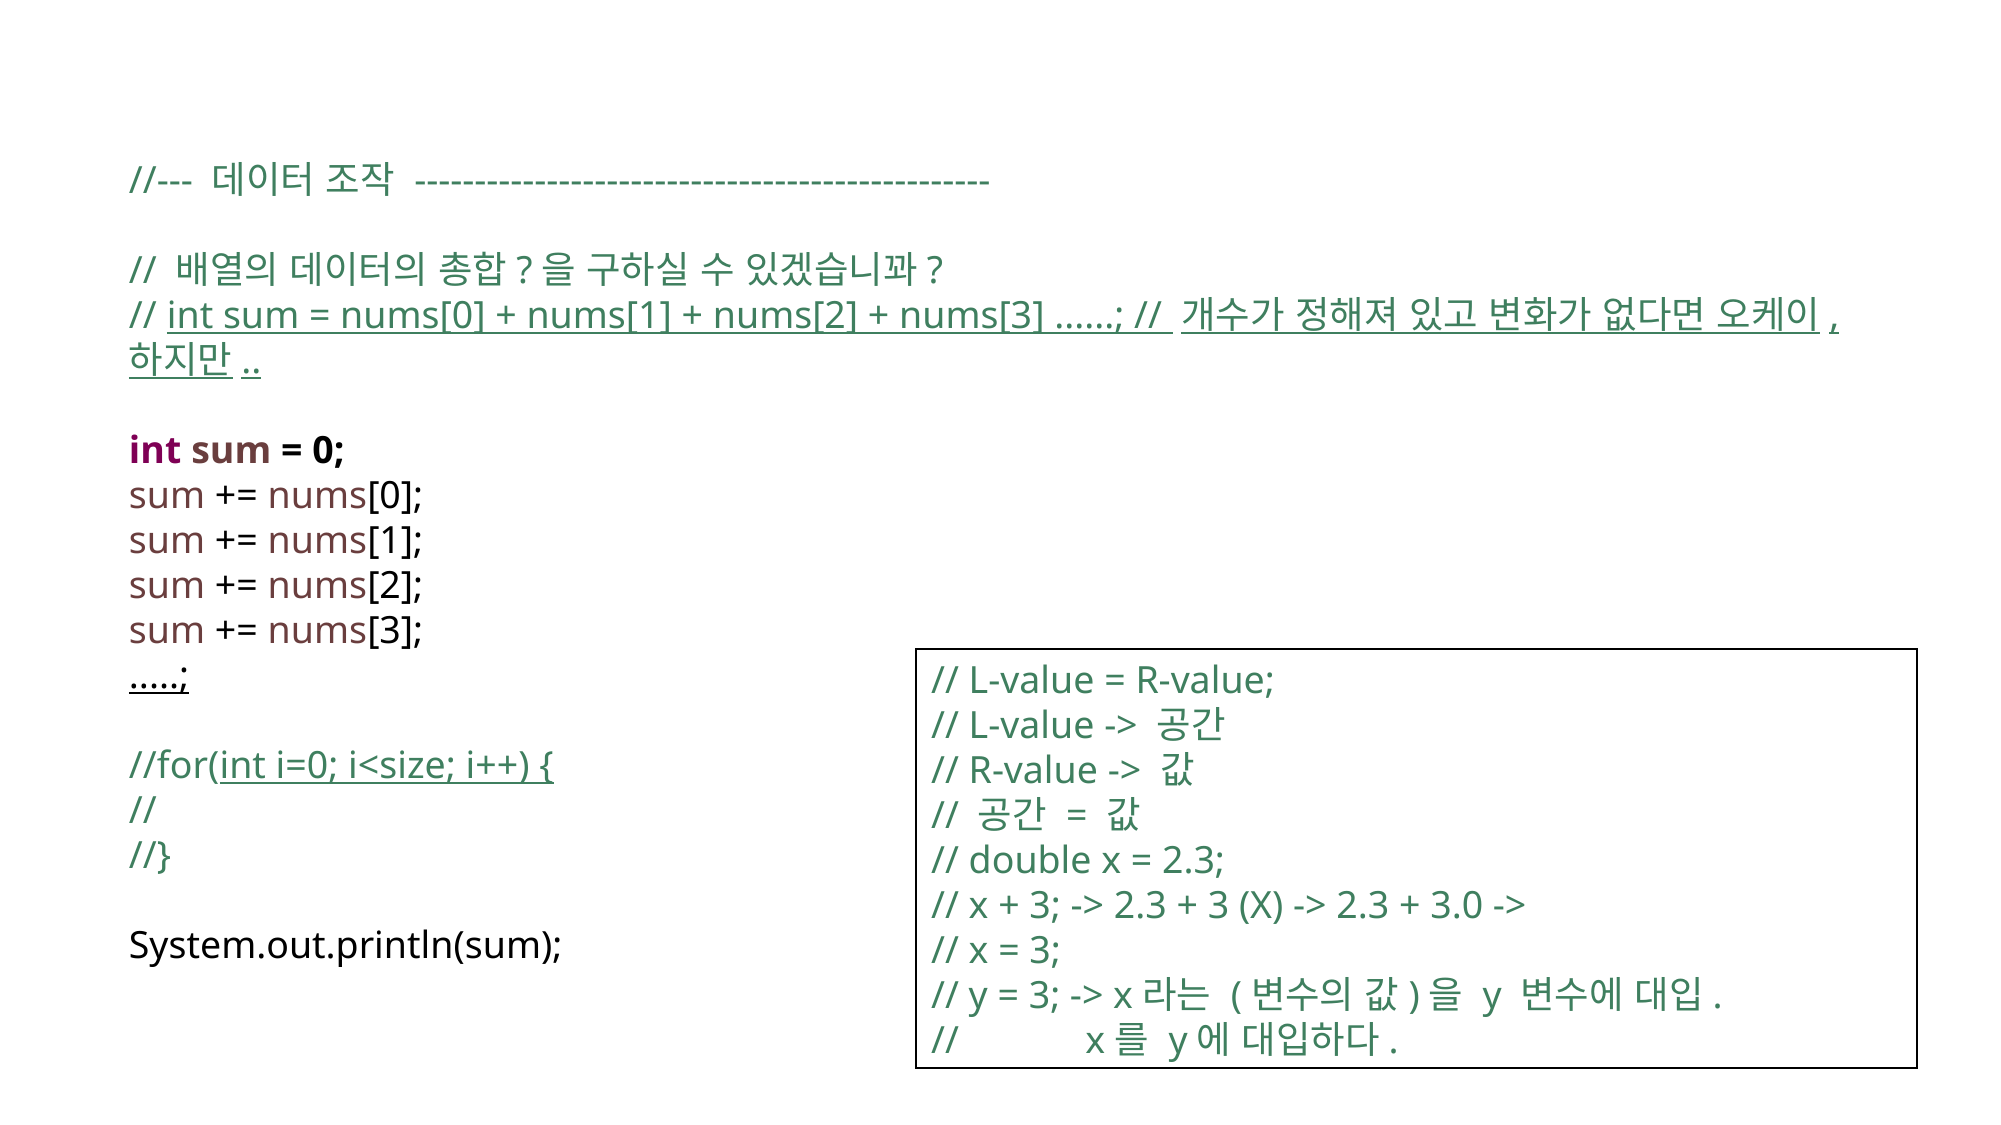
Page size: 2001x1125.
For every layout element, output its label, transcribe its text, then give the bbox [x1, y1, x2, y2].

text_box // L-value = R-value; // L-value -> 공간 // R-value -> 값 // 공간 = 값 // double x = 2.3; // x + 3; -> 2.3 + 3 (X) -> 2.3 + 3.0 -> // x = 3; // y = 3; -> x라는 (변수의 값)을 y 변수에 대입. // x를 y에 대입하다. [915, 648, 1918, 1069]
text_box //--- 데이터 조작 ------------------------------------------------ // 배열의 데이터의 총합?을 구하실 수 있겠습니꽈? // int sum = nums[0] + nums[1] + nums[2] + nums[3] ......; // 개수가 정해져 있고 변화가 없다면 오케이, 하지만.. int sum = 0; sum += nums[0]; sum += nums[1]; sum += nums[2]; sum += nums[3]; .....; //for(int i=0; i<size; i++) { // //} System.out.println(sum); [114, 148, 1887, 974]
